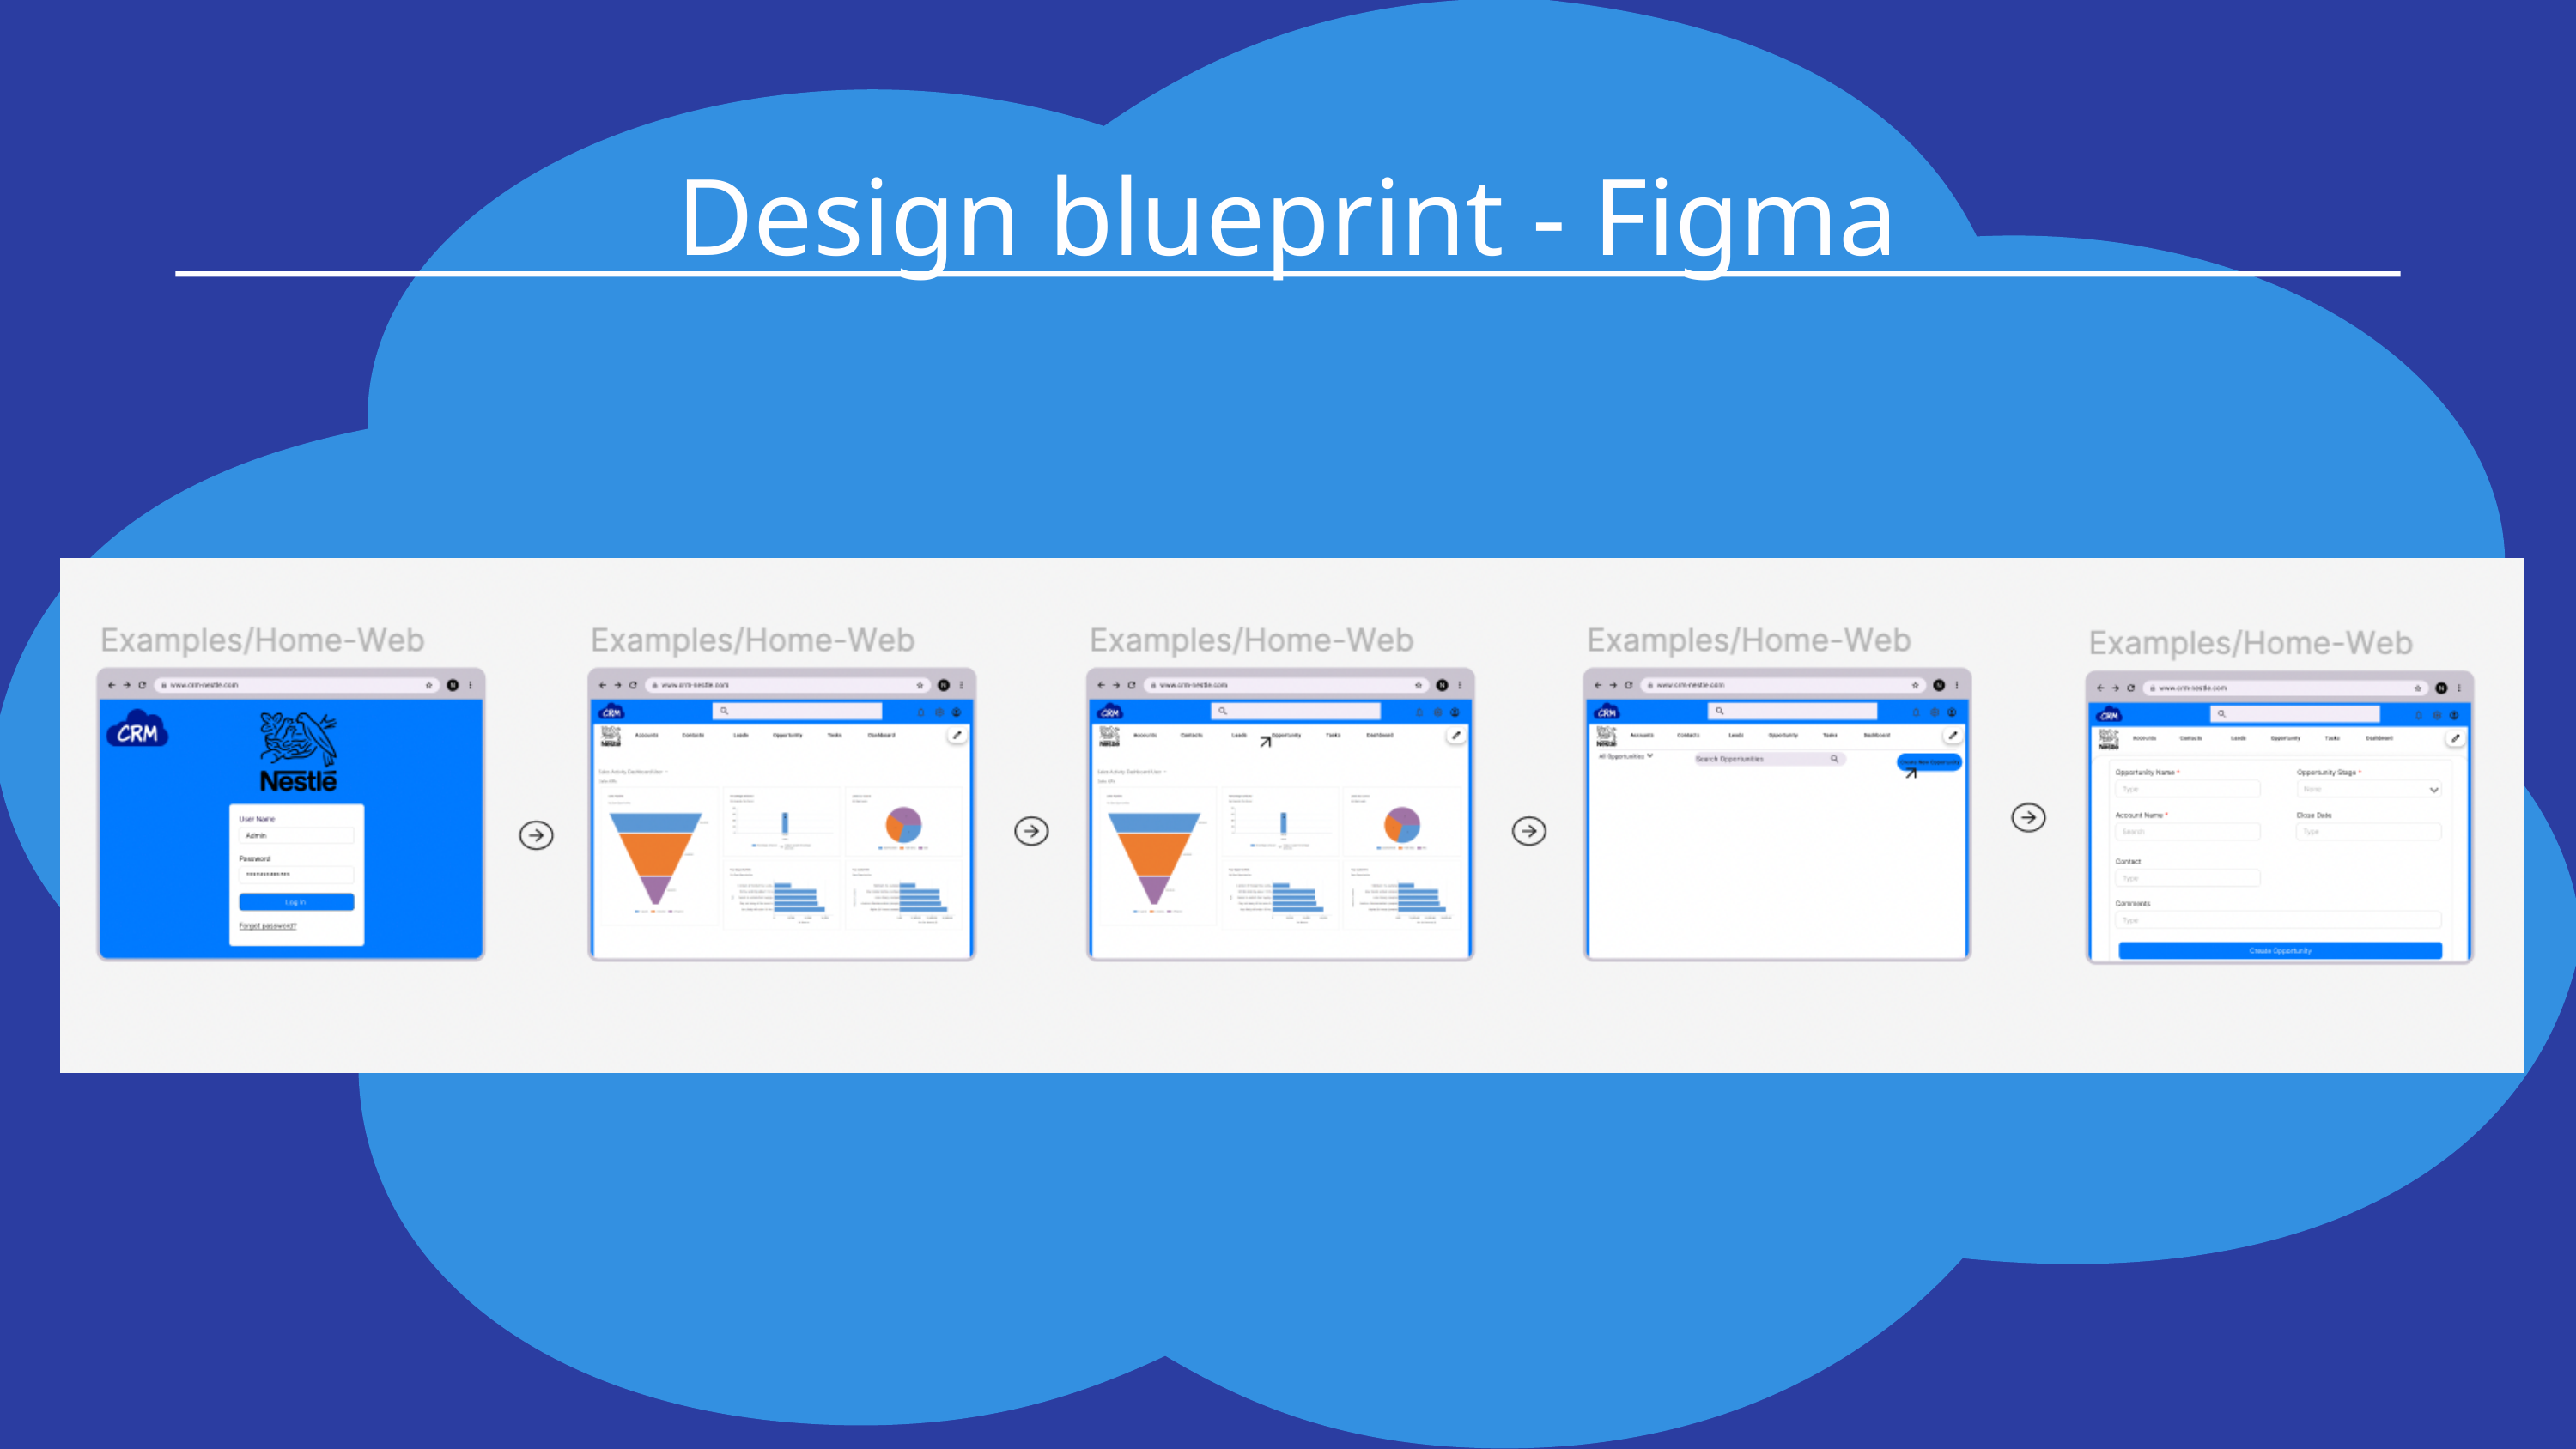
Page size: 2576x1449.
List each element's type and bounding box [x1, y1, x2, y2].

text_box [0, 0, 2576, 1449]
